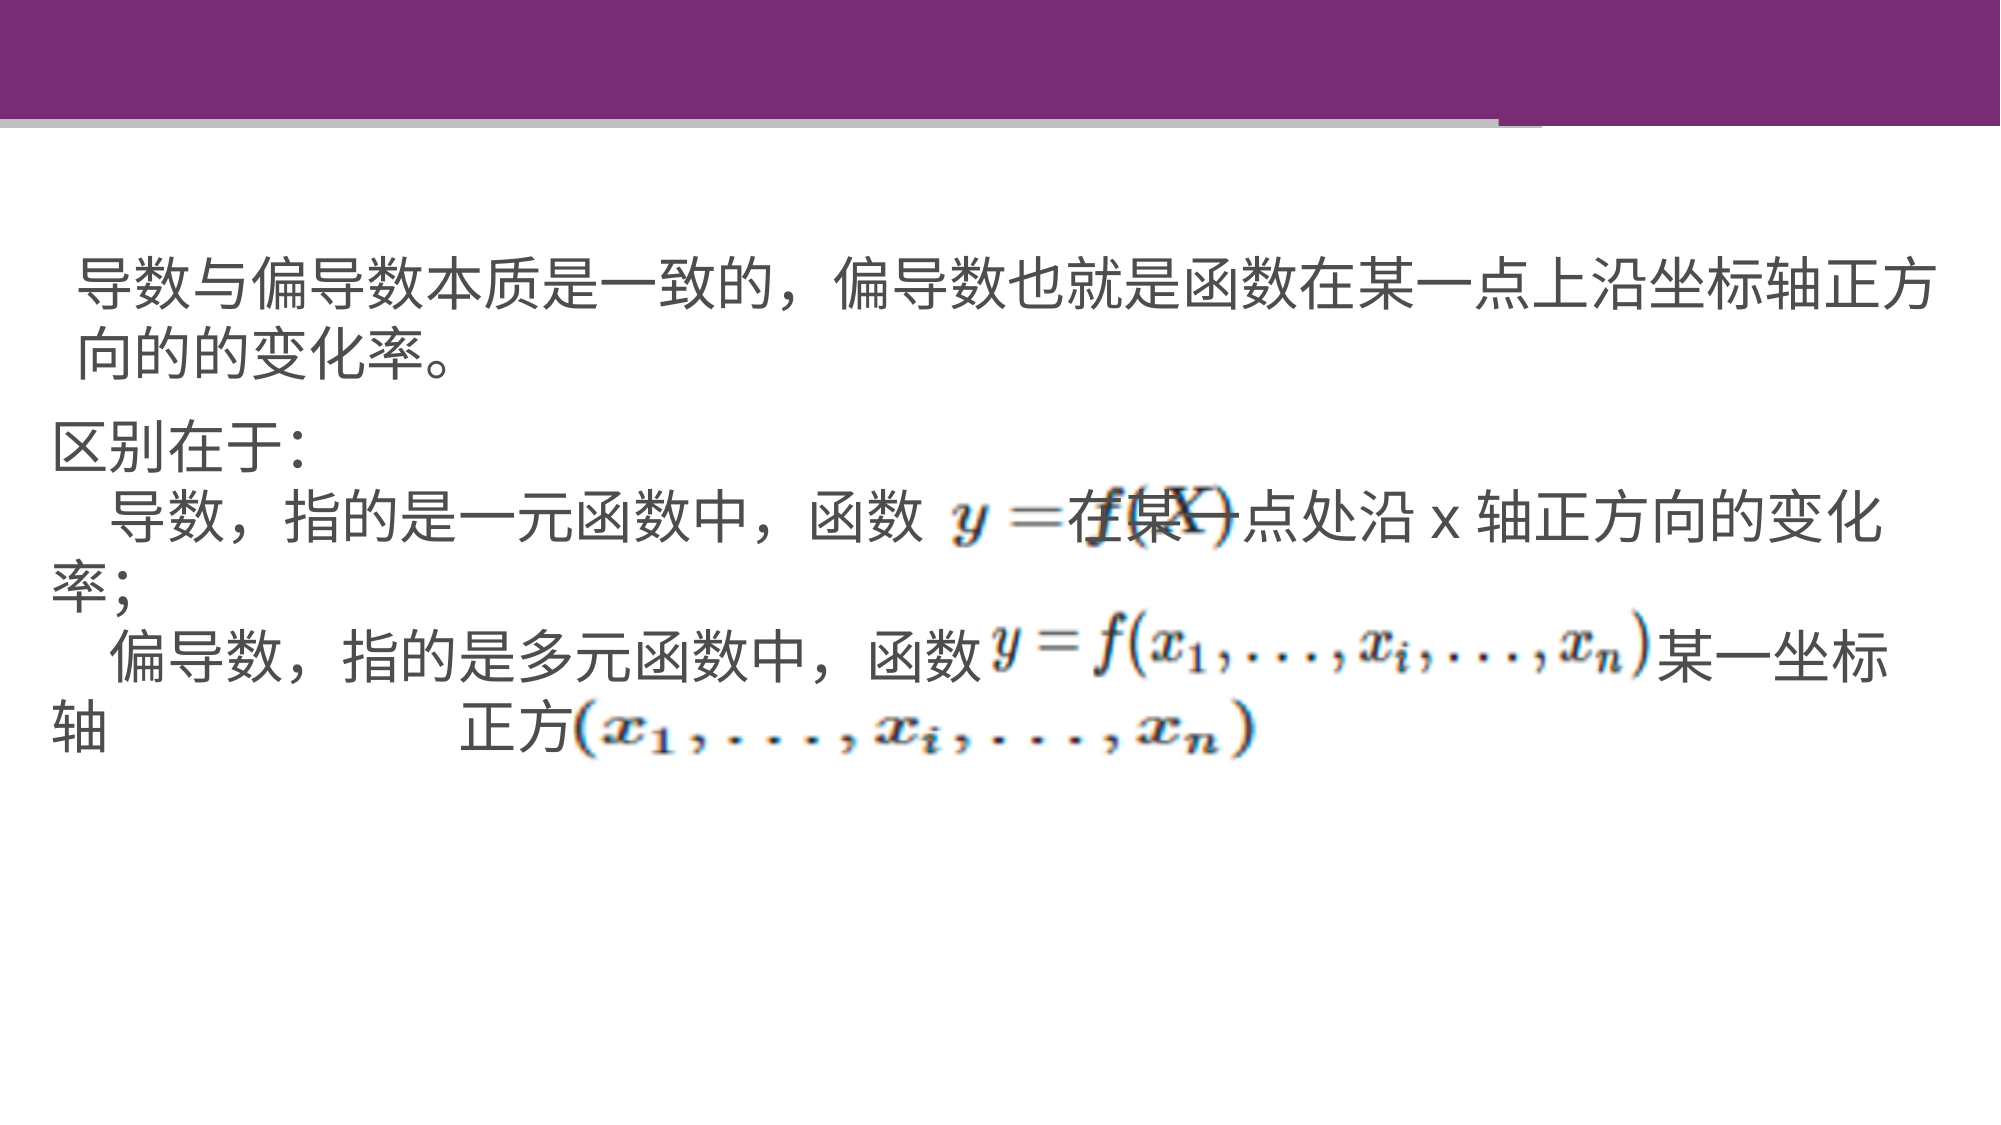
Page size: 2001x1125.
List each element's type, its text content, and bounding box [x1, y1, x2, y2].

text_box [1498, 117, 2000, 127]
text_box 导数与偏导数本质是一致的，偏导数也就是函数在某一点上沿坐标轴正方向的的变化率。 [60, 239, 1978, 395]
text_box [0, 118, 1543, 129]
text_box [0, 0, 2000, 118]
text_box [35, 402, 1930, 772]
